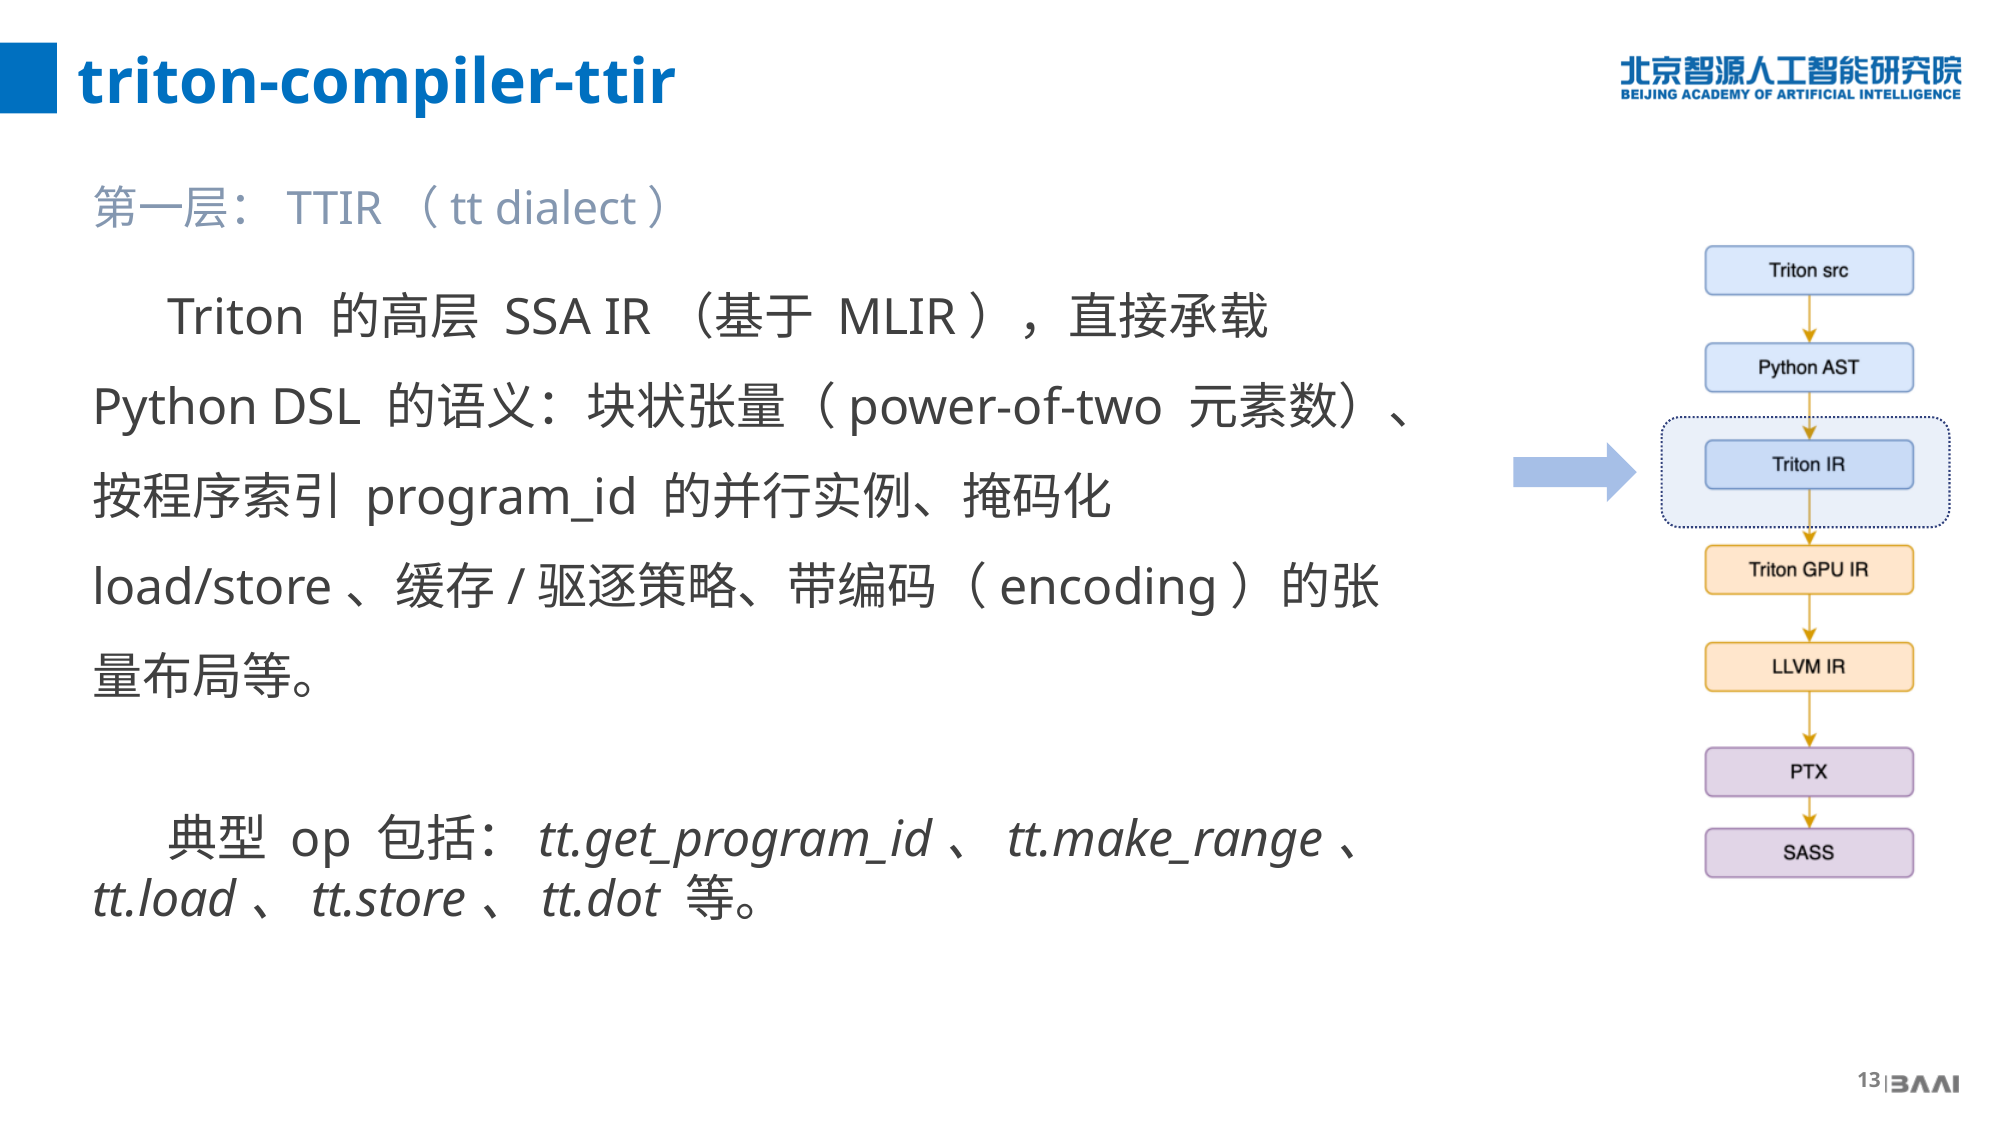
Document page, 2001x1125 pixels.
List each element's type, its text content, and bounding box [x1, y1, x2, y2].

list 第一层：TTIR（tt dialect） Triton 的高层 SSA IR（基于 MLIR），直接承载 Python DSL 的语义：块状张量（power-of-two 元素数）、按程序索引 program_id 的并行实例、掩码化 load/store、缓存/驱逐策略、带编码（encoding）的张量布局等。 典型 op 包括：tt.get_program_id、tt.make_range、tt.load、tt.store、tt.dot 等。 [77, 171, 1409, 677]
text_box [1512, 439, 1639, 505]
picture [1880, 1073, 1963, 1095]
picture [1613, 38, 1972, 117]
list triton-compiler-ttir [77, 49, 1588, 107]
picture [1661, 238, 1950, 897]
slide_number 13 [1825, 1073, 1896, 1087]
